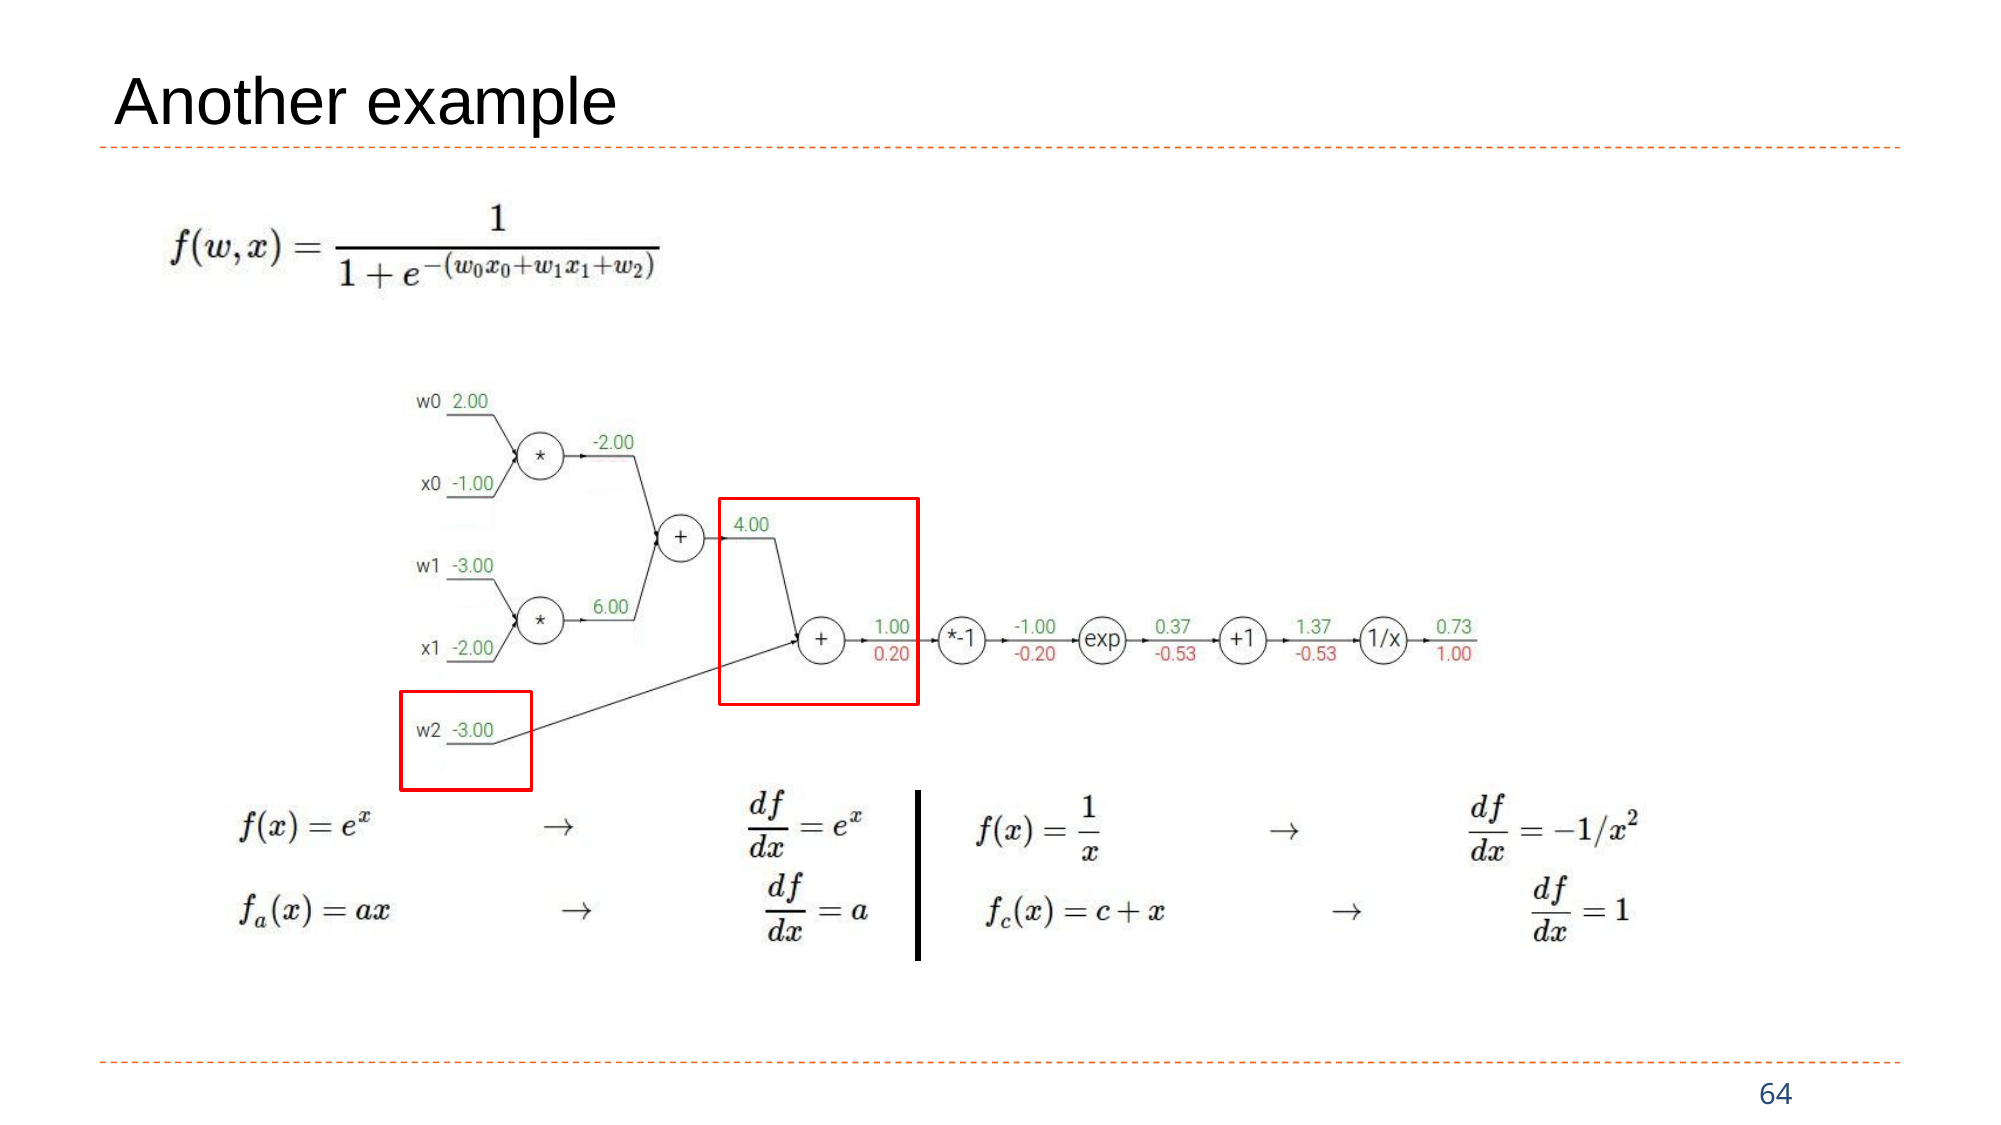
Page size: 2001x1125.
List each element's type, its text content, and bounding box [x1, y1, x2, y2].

picture [965, 783, 1647, 948]
title Another example [99, 24, 1900, 146]
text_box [224, 381, 1483, 948]
picture [162, 187, 663, 301]
